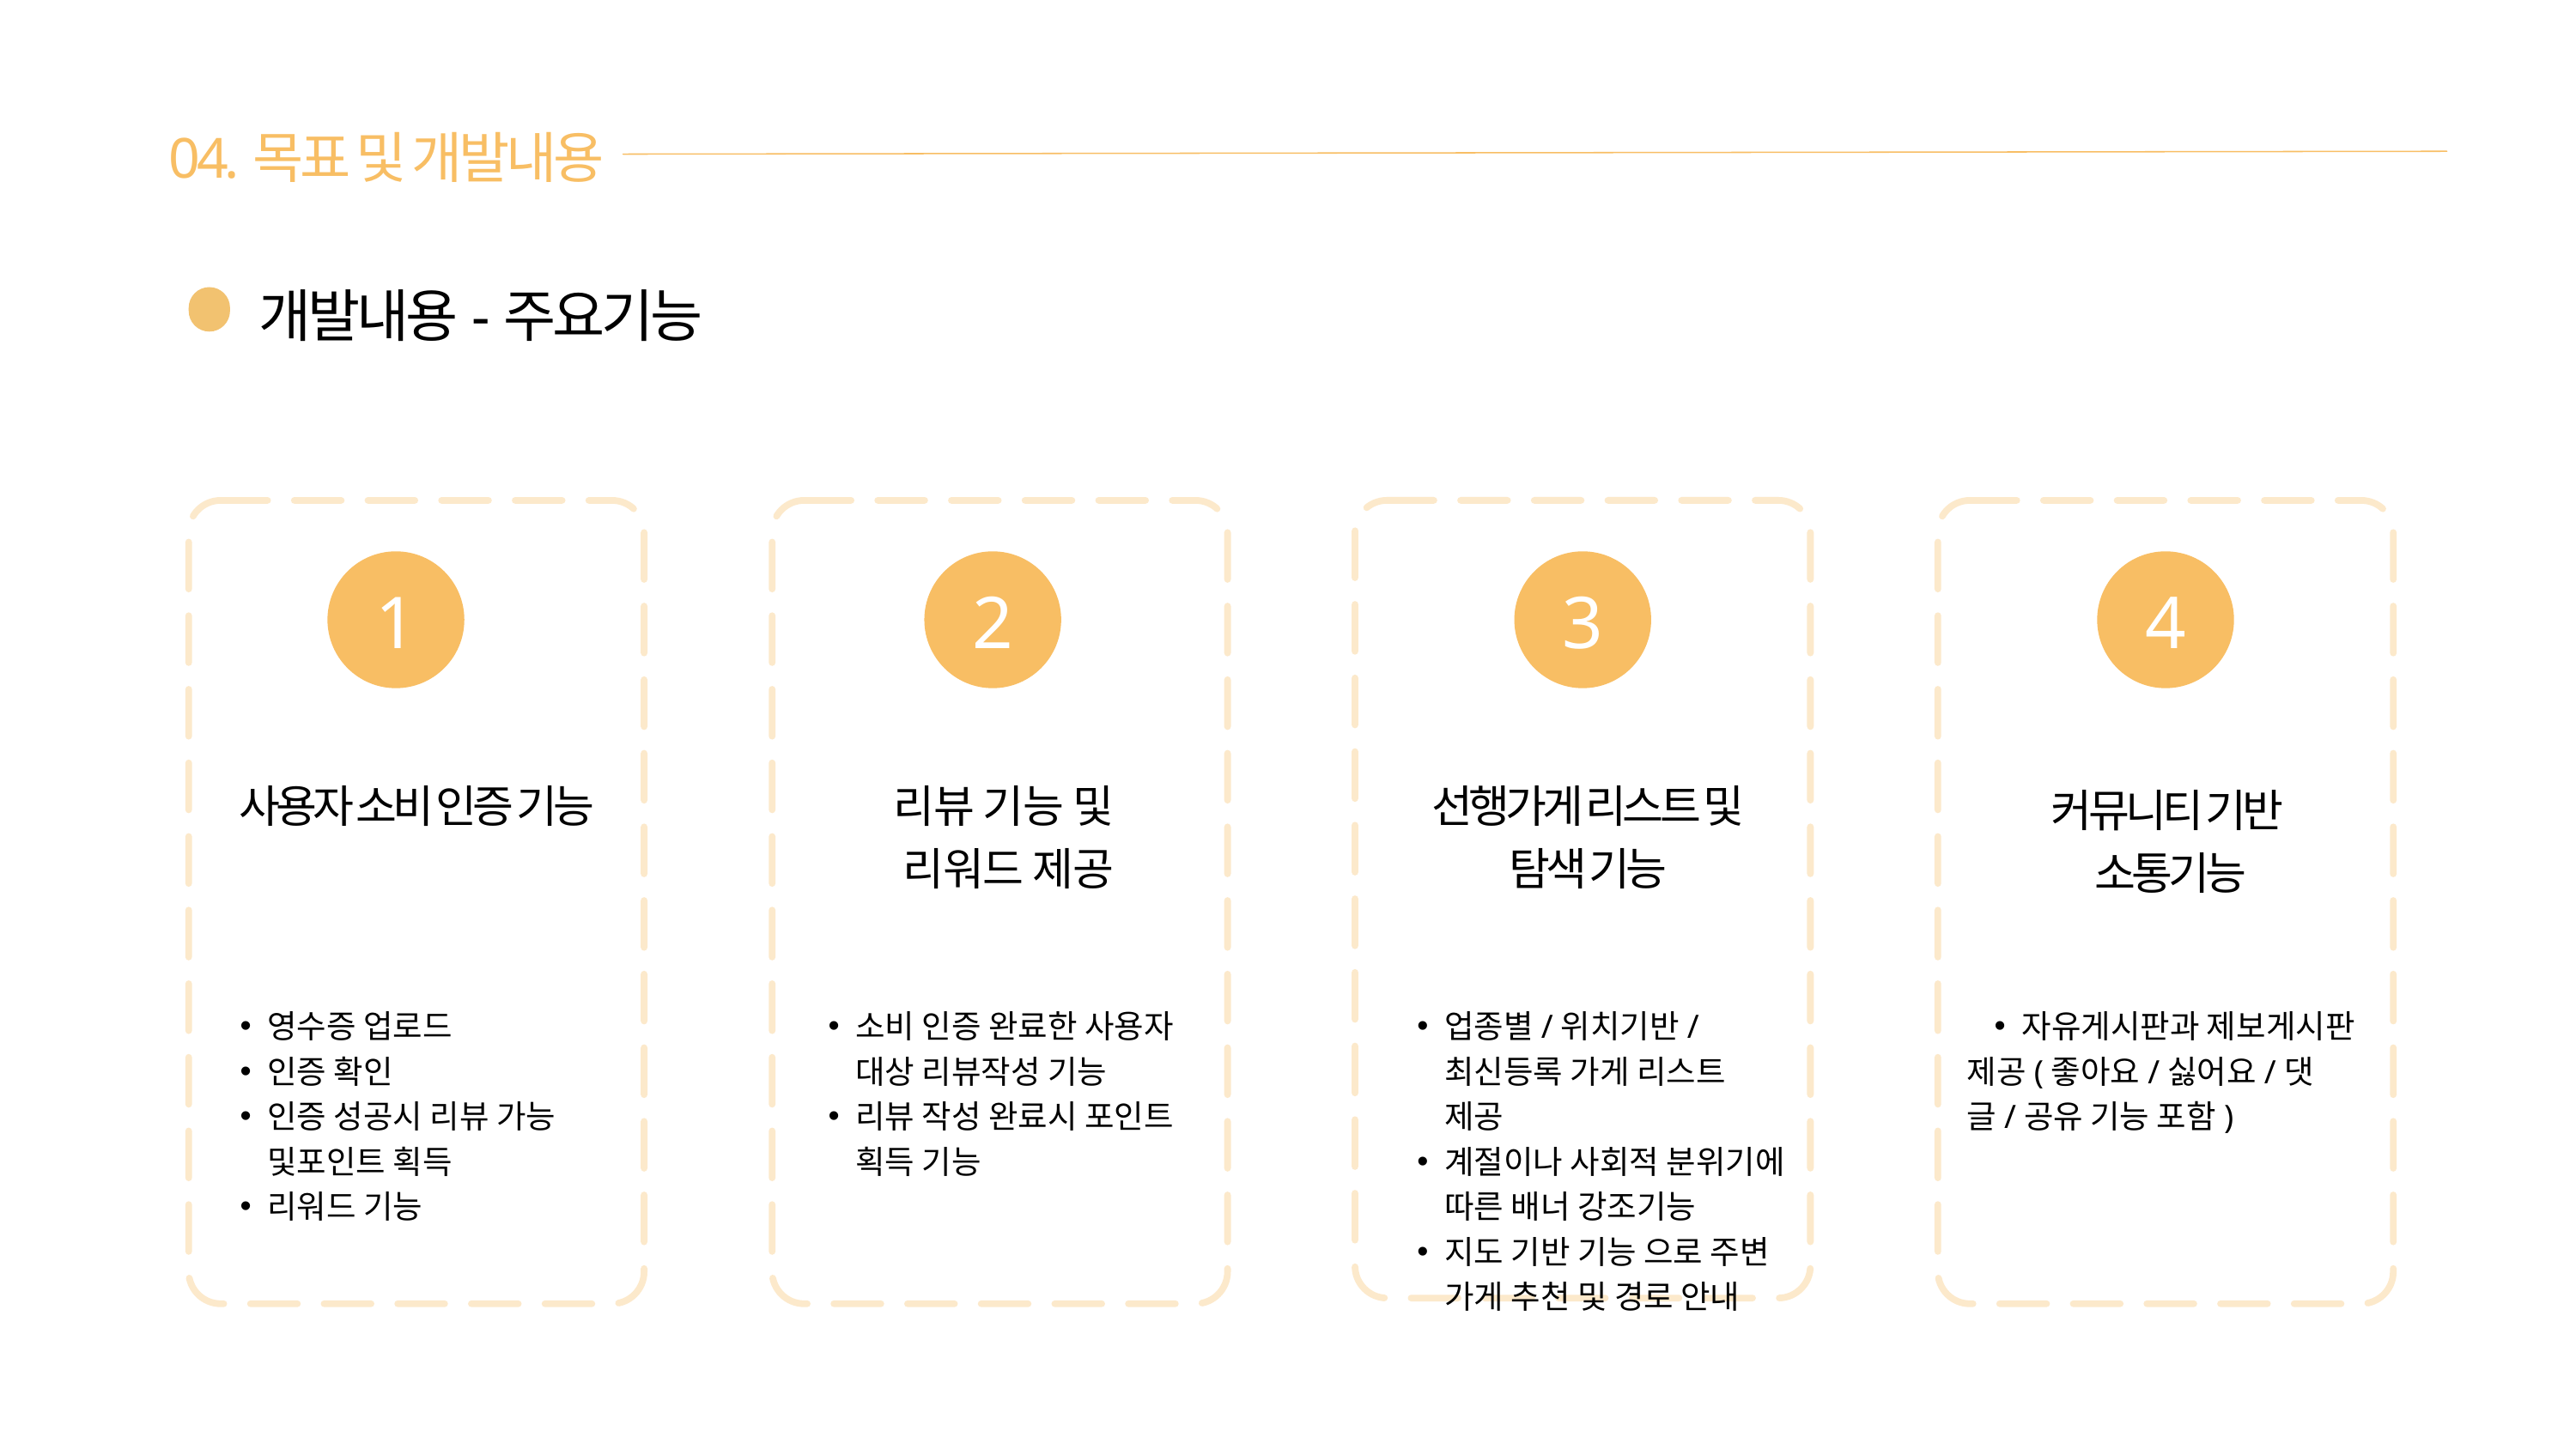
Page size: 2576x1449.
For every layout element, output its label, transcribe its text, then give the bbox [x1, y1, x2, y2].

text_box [771, 500, 1228, 1304]
text_box 업종별/위치기반/최신등록 가게 리스트 제공 계절이나 사회적 분위기에 따른 배너 강조기능 지도 기반 기능 으로 주변 가게 추천 및 경로 안내 [1389, 1306, 1787, 1316]
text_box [188, 500, 645, 1304]
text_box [1937, 500, 2394, 1304]
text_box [2097, 551, 2234, 688]
text_box 04.목표 및 개발내용 [168, 112, 623, 190]
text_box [924, 551, 1062, 688]
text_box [188, 275, 1356, 344]
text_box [327, 551, 465, 688]
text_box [1354, 500, 1811, 1299]
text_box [1514, 551, 1652, 688]
